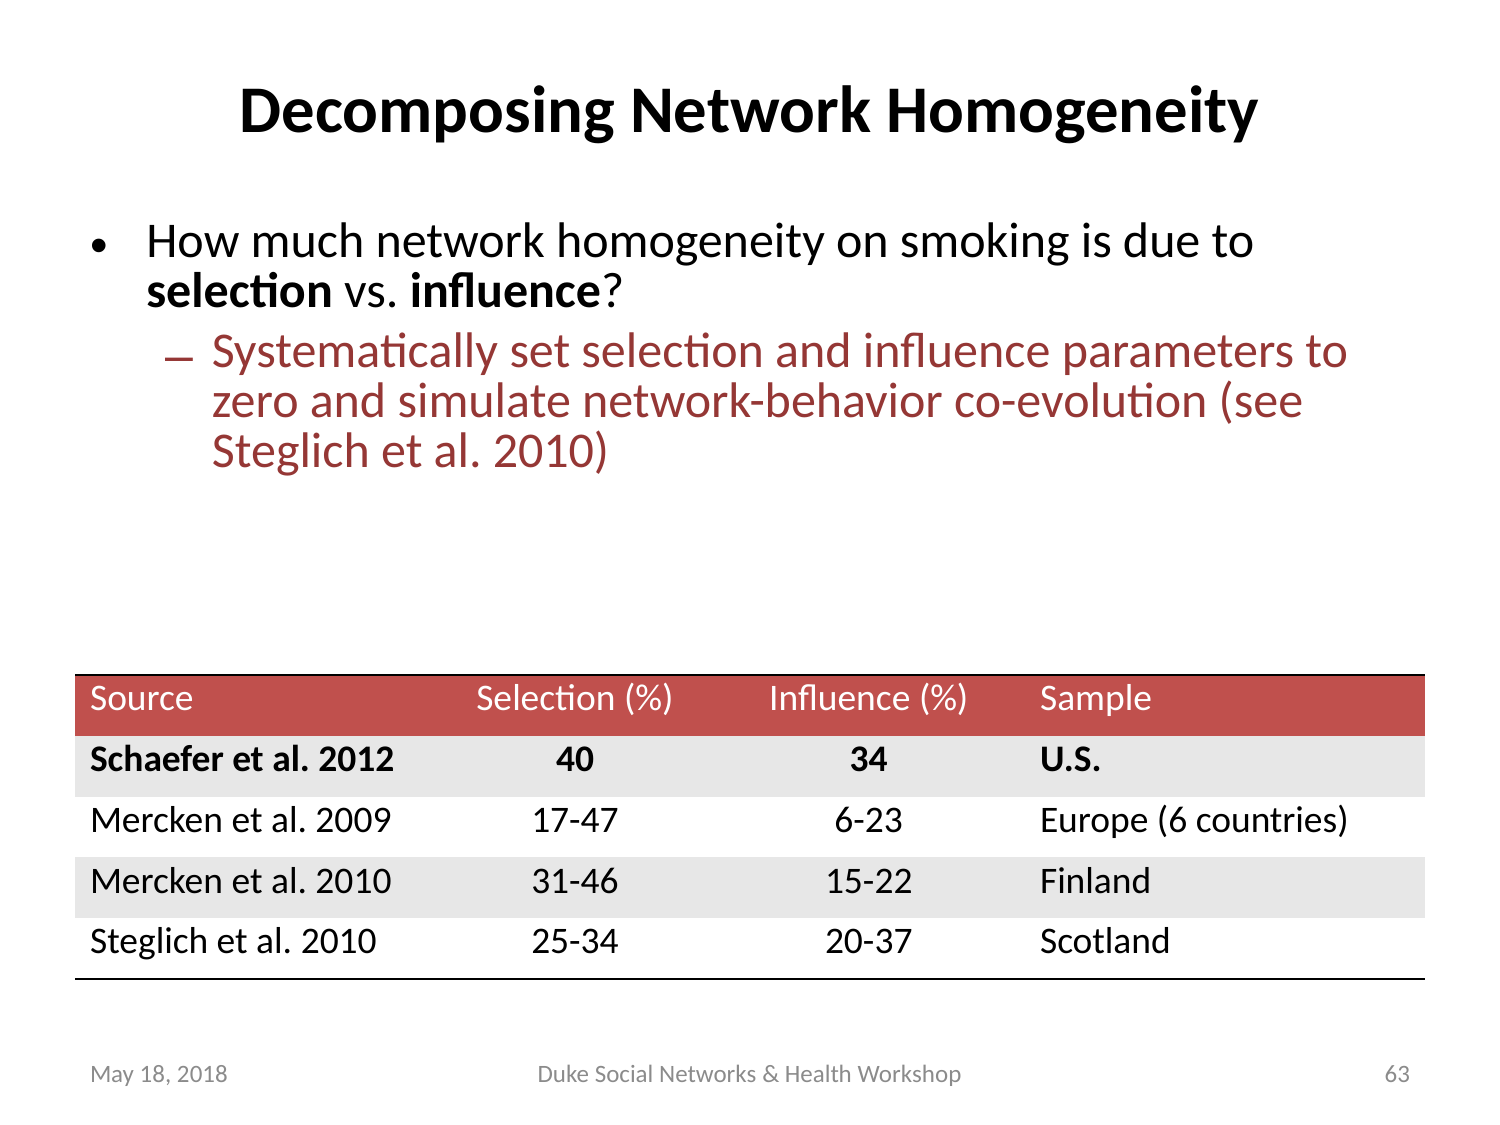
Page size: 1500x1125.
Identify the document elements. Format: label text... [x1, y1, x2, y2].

table_cell 17-47 [437, 797, 712, 857]
table_cell 40 [437, 736, 712, 797]
table_cell 25-34 [437, 918, 712, 978]
table_cell 20-37 [712, 918, 1025, 978]
table_cell Scotland [1025, 918, 1425, 978]
table_cell 6-23 [712, 797, 1025, 857]
table_header Source [75, 676, 437, 736]
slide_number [75, 1042, 425, 1103]
title Decomposing Network Homogeneity [75, 12, 1425, 200]
table_cell 34 [712, 736, 1025, 797]
table_cell Mercken et al. 2010 [75, 857, 437, 918]
table_cell 31-46 [437, 857, 712, 918]
table_cell Finland [1025, 857, 1425, 918]
table_header Sample [1025, 676, 1425, 736]
table_cell Mercken et al. 2009 [75, 797, 437, 857]
table_cell U.S. [1025, 736, 1425, 797]
table_cell Steglich et al. 2010 [75, 918, 437, 978]
table_cell 15-22 [712, 857, 1025, 918]
text_box How much network homogeneity on smoking is due to selection vs. influence? Systematically set selection and influence parameters to zero and simulate network-behavior co-evolution (see Steglich et al. 2010) [74, 212, 1425, 638]
slide_number 63 [1074, 1042, 1425, 1103]
table_header Influence (%) [712, 676, 1025, 736]
table_cell Schaefer et al. 2012 [75, 736, 437, 797]
table_cell Europe (6 countries) [1025, 797, 1425, 857]
table_header Selection (%) [437, 676, 712, 736]
footer Duke Social Networks & Health Workshop [512, 1042, 988, 1103]
